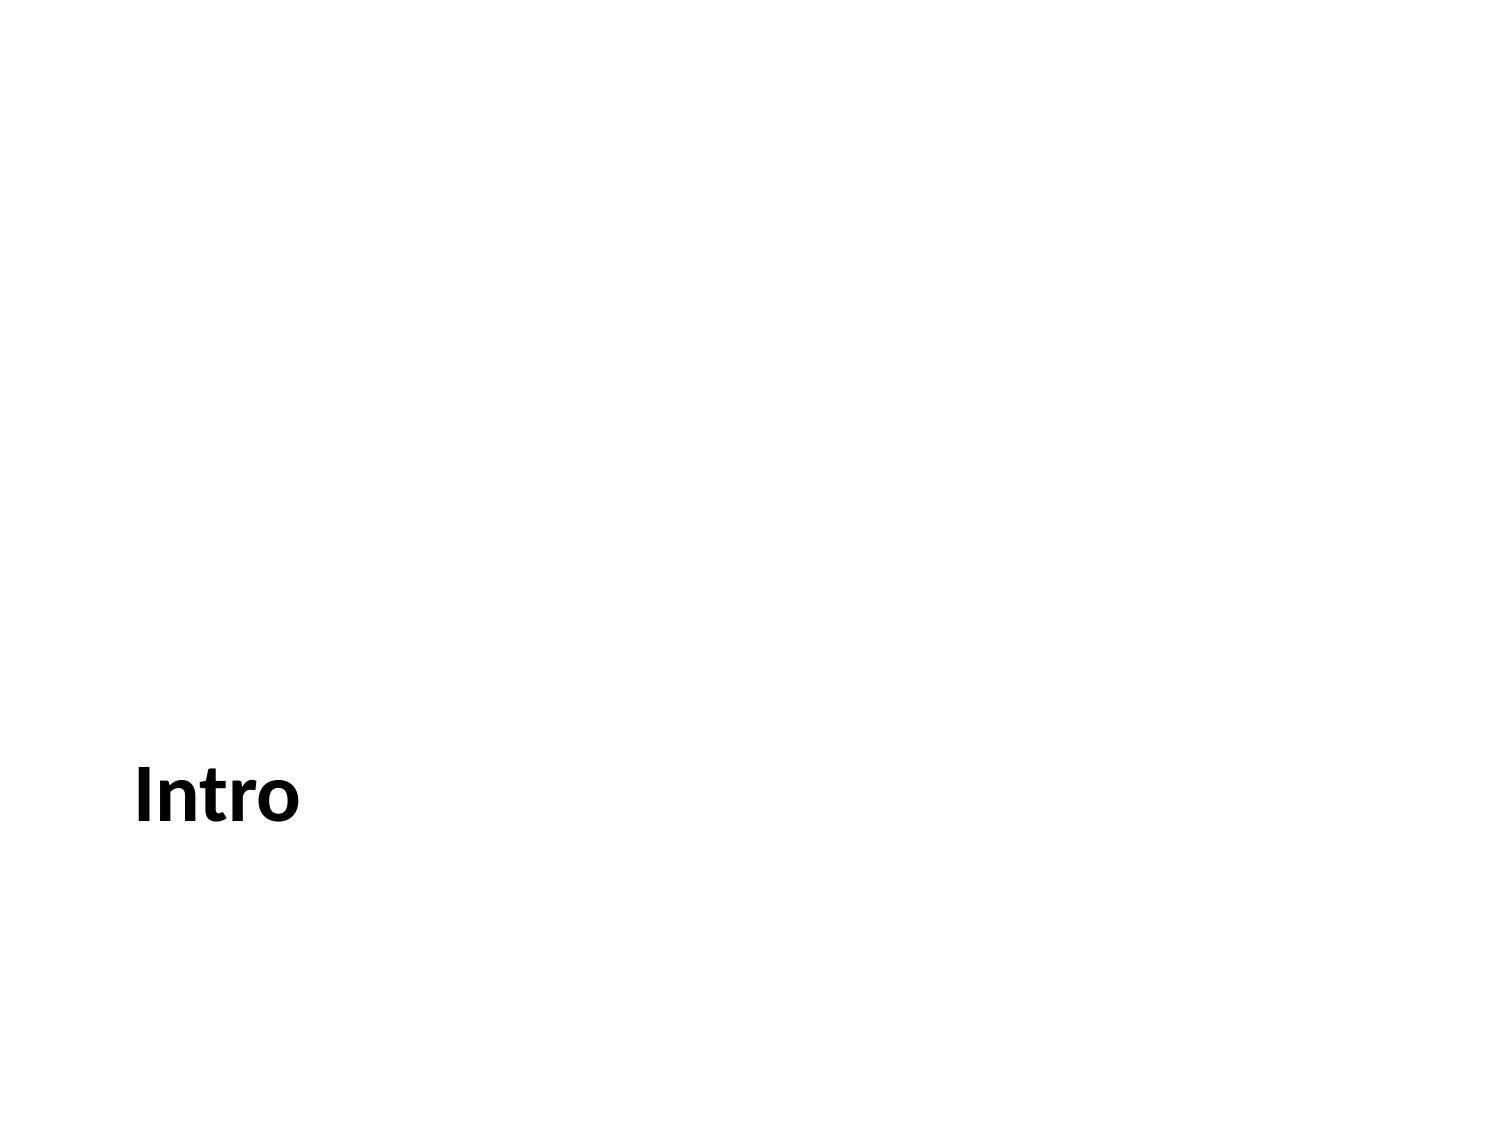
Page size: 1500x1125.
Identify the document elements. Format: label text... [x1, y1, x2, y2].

title Intro [118, 722, 1394, 947]
